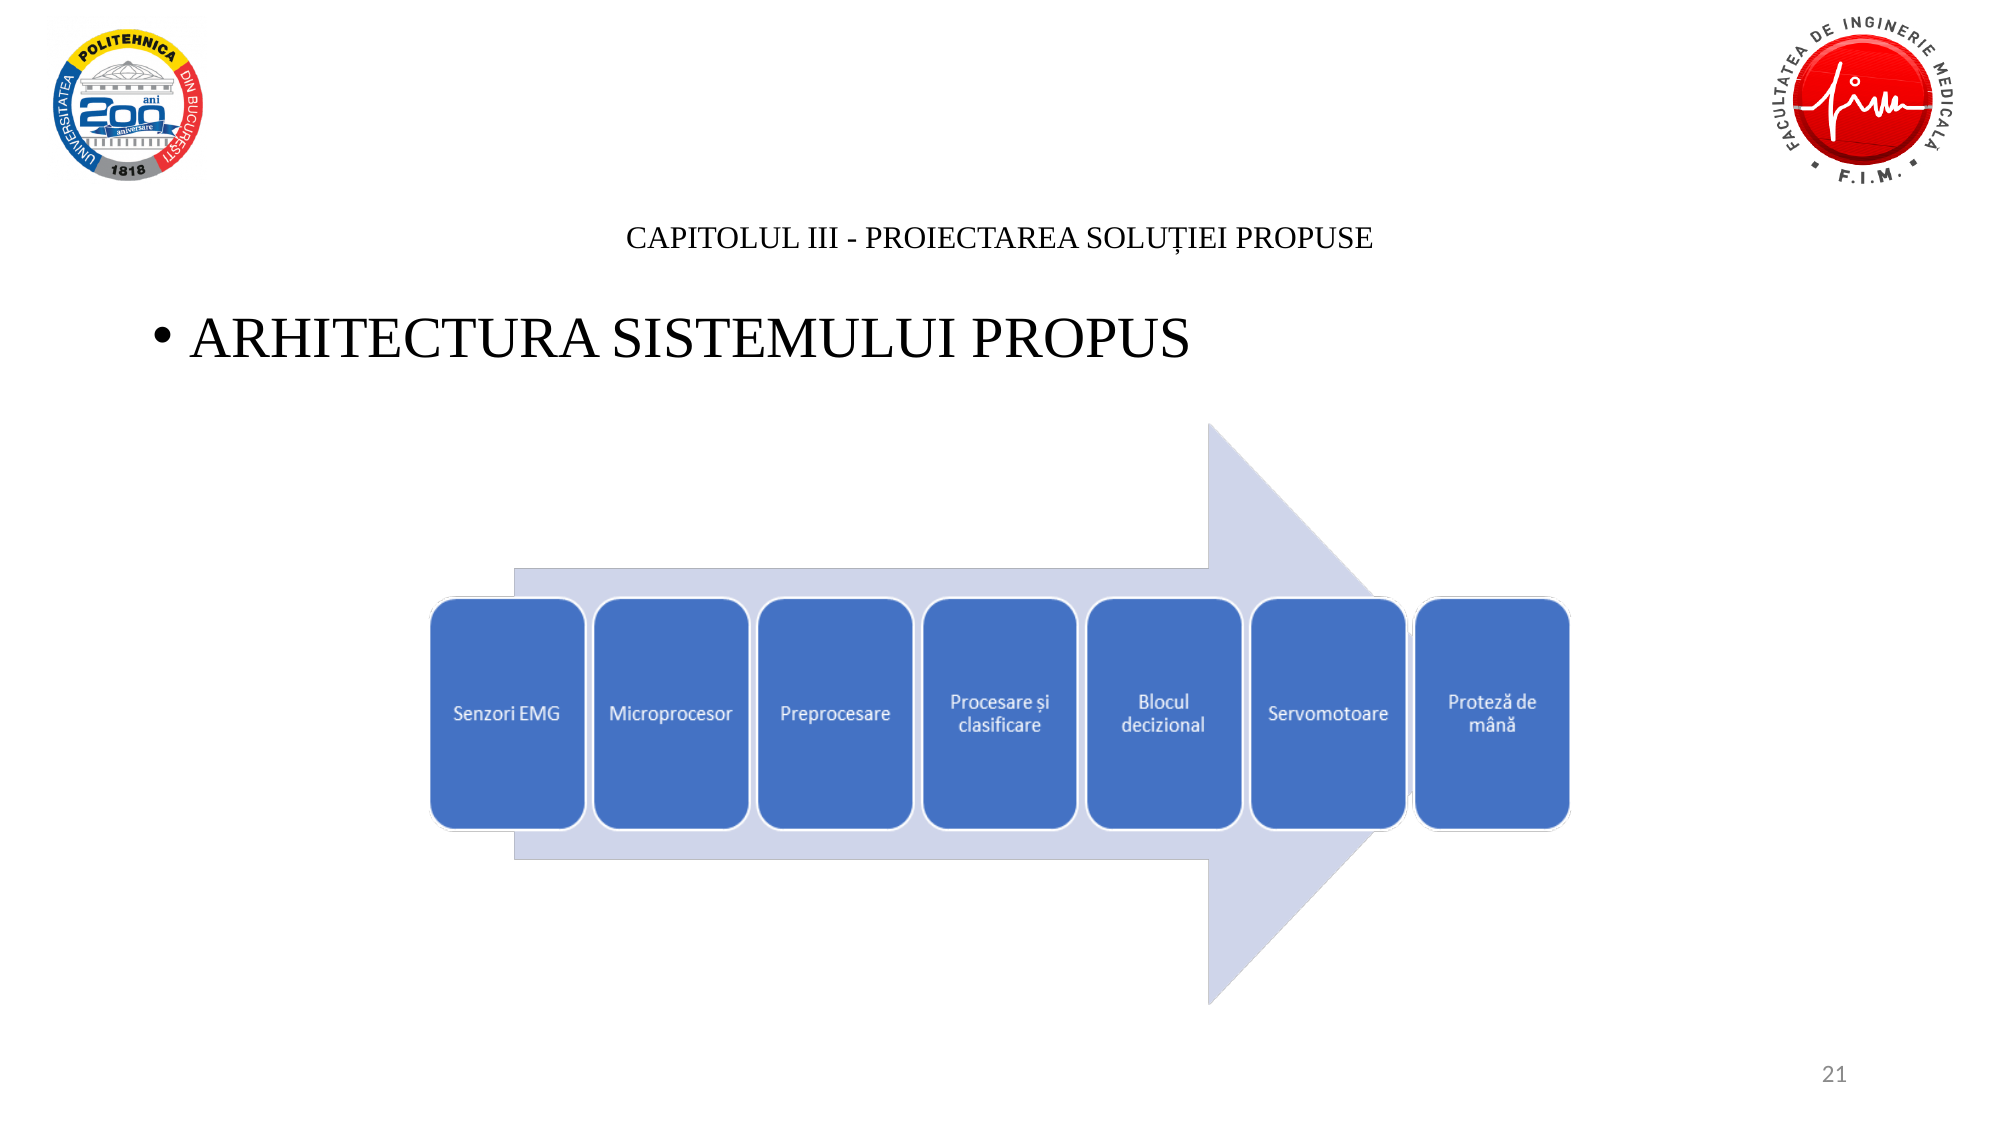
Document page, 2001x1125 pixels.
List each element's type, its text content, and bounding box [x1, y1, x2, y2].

list ARHITECTURA SISTEMULUI PROPUS [137, 299, 1863, 1014]
picture [428, 423, 1572, 1005]
title CAPITOLUL III - PROIECTAREA SOLUȚIEI PROPUSE [137, 213, 1863, 299]
picture [1772, 16, 1953, 185]
picture [47, 16, 207, 185]
slide_number 21 [1412, 1042, 1863, 1103]
